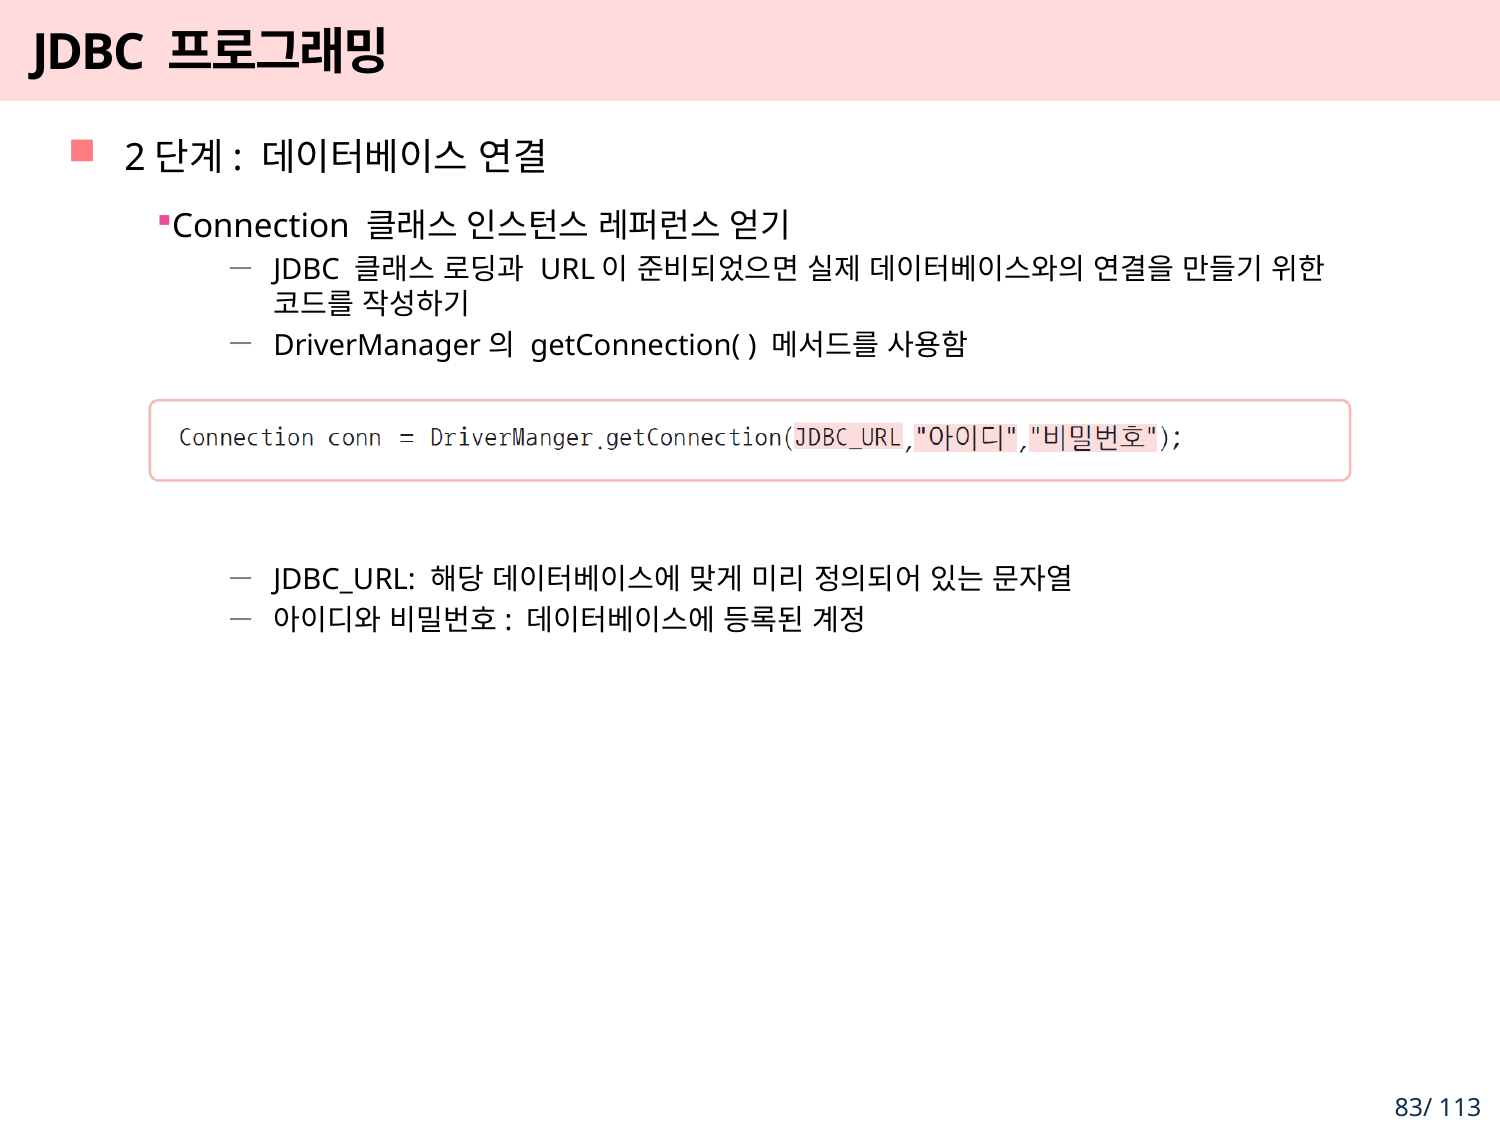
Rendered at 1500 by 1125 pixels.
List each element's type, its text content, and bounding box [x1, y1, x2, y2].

title JDBC 프로그래밍 [17, 10, 1295, 89]
list 2단계: 데이터베이스 연결 Connection 클래스 인스턴스 레퍼런스 얻기 JDBC 클래스 로딩과 URL이 준비되었으면 실제 데이터베이스와의 연결을 만들기 위한 코드를 작성하기 DriverManager의 getConnection( ) 메서드를 사용함 JDBC_URL: 해당 데이터베이스에 맞게 미리 정의되어 있는 문자열 아이디와 비밀번호: 데이터베이스에 등록된 계정 [53, 125, 1425, 1005]
picture [141, 392, 1359, 487]
